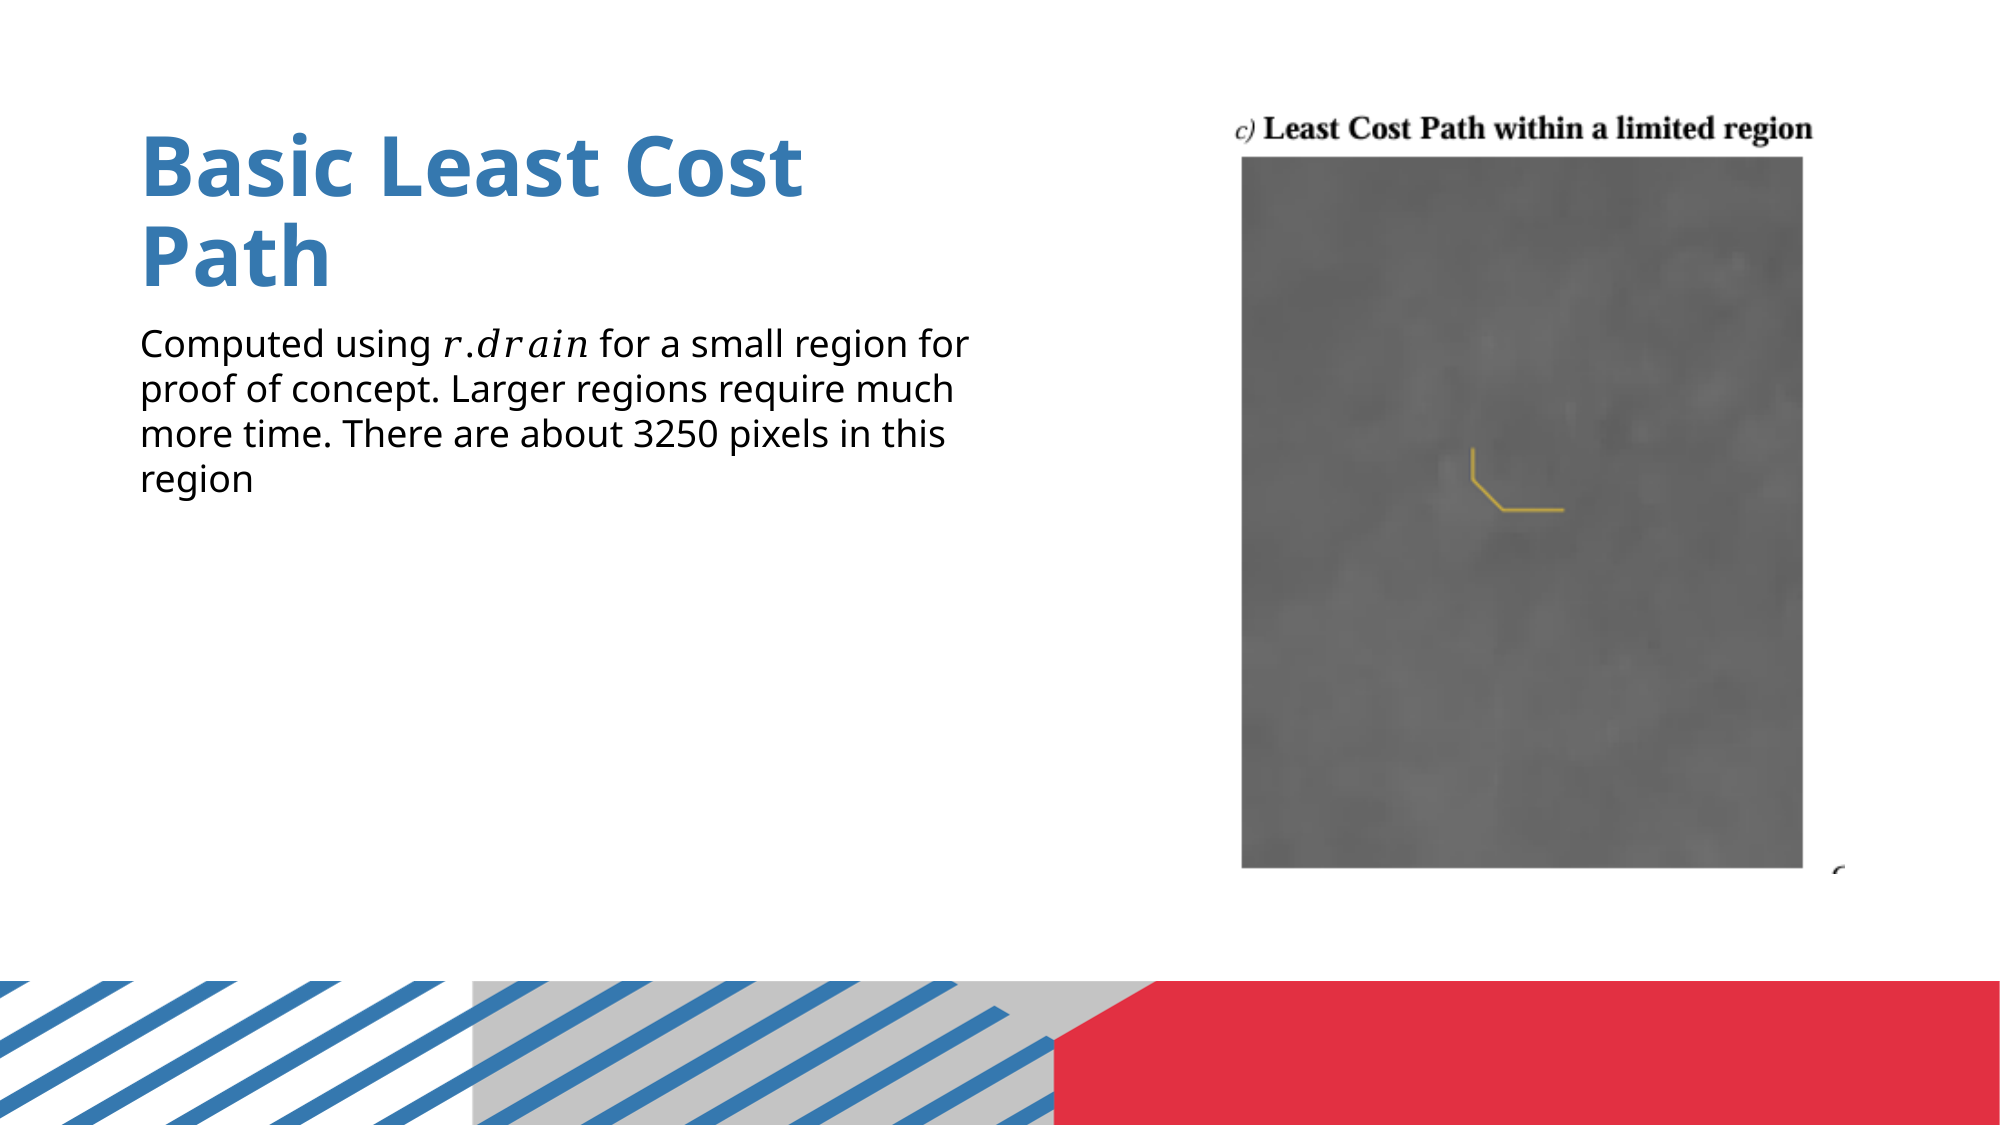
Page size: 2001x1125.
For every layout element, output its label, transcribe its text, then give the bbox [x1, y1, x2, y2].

list Computed using 𝑟.𝑑𝑟𝑎𝑖𝑛 for a small region for proof of concept. Larger regions require much more time. There are about 3250 pixels in this region [125, 312, 1000, 539]
picture [1224, 101, 1845, 874]
picture [0, 981, 2000, 1125]
title Basic Least Cost Path [125, 117, 1000, 312]
